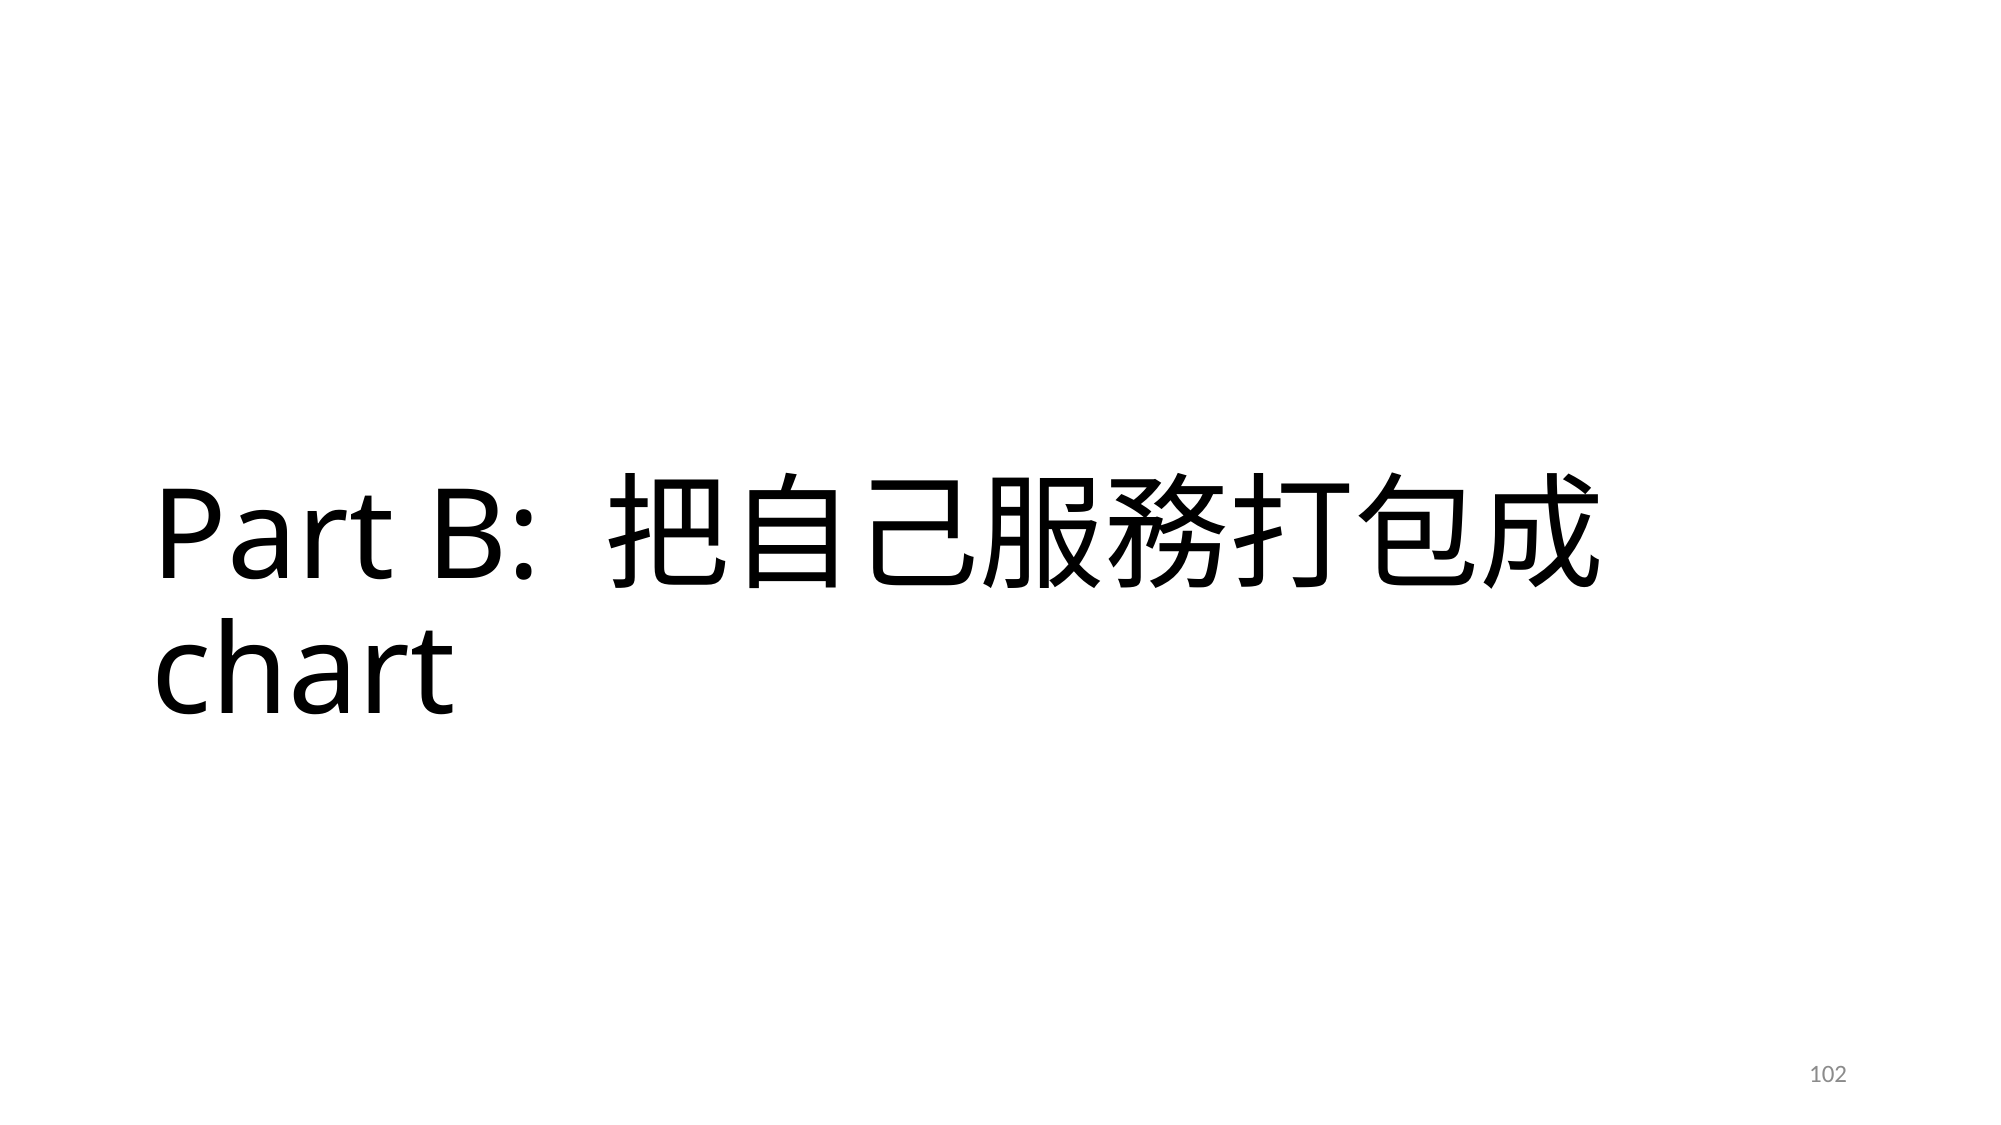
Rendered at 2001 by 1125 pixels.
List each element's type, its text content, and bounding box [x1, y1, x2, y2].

title Part B: 把自己服務打包成chart [136, 280, 1862, 749]
slide_number 102 [1412, 1042, 1863, 1103]
